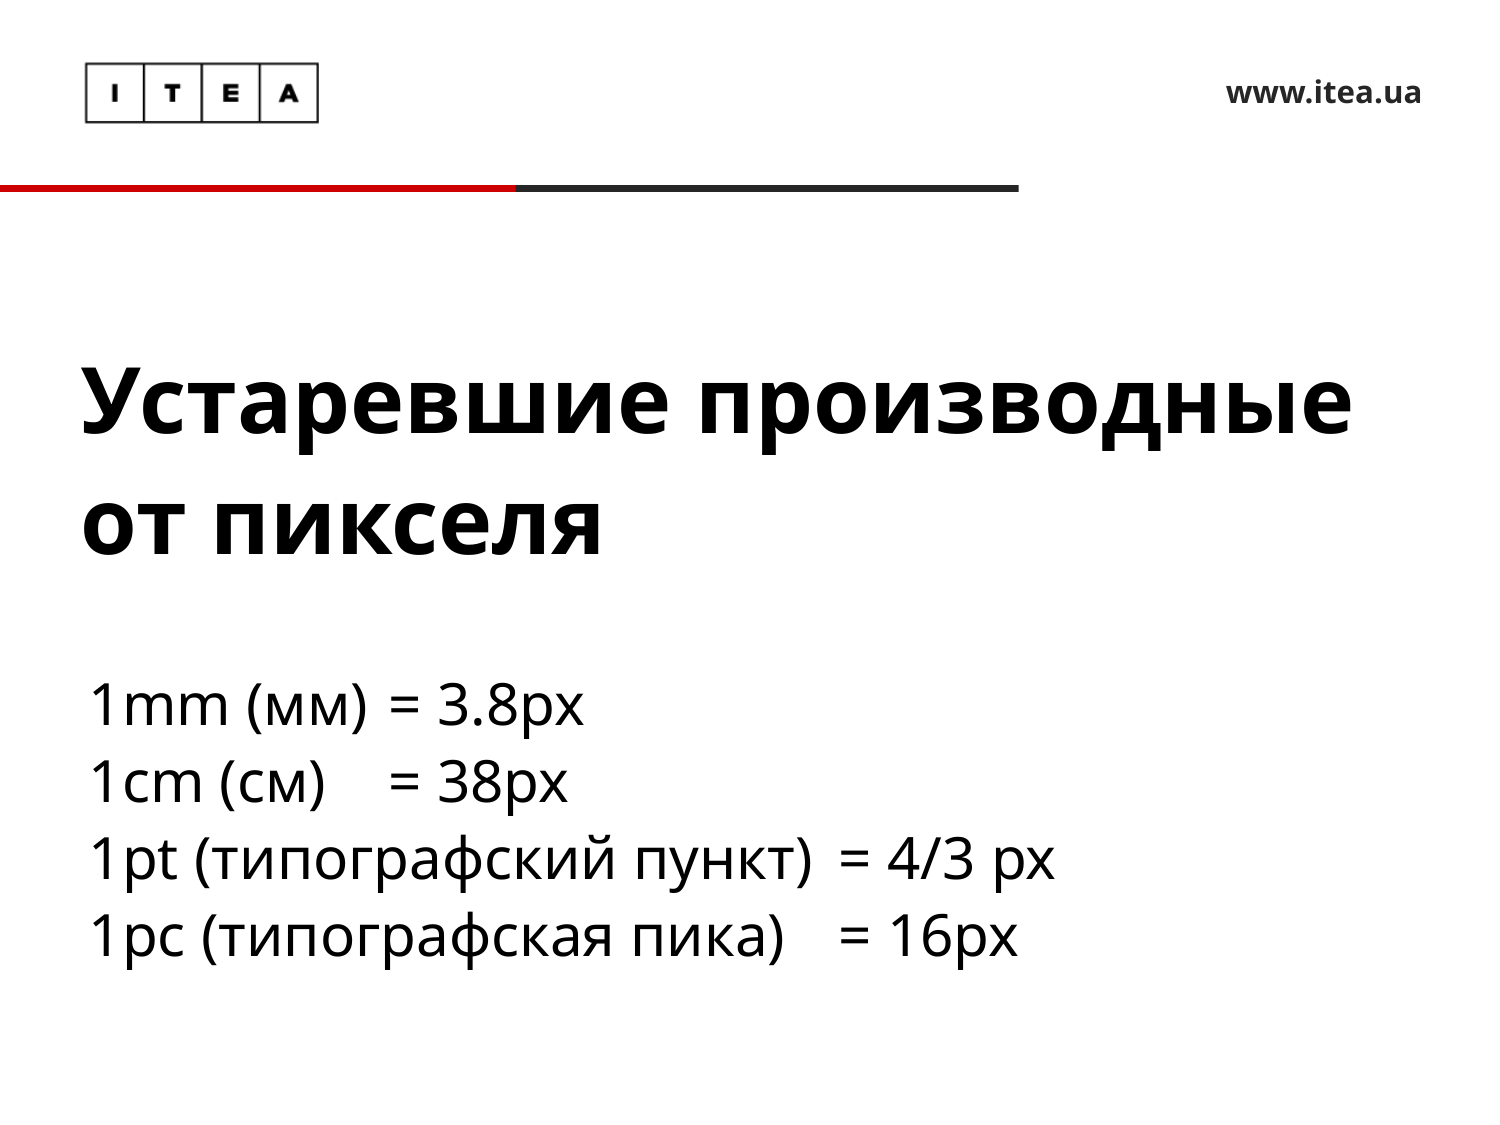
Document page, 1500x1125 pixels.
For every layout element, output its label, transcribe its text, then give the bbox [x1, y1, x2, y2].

picture [57, 49, 344, 133]
text_box www.itea.ua [1172, 66, 1477, 115]
title Устаревшие производные от пикселя [65, 323, 1425, 569]
text_box [516, 185, 1019, 192]
list 1mm (мм) = 3.8px 1cm (см) = 38px 1pt (типографский пункт) = 4/3 px 1pc (типографская пика) = 16px [74, 652, 1416, 1036]
text_box [0, 185, 516, 192]
